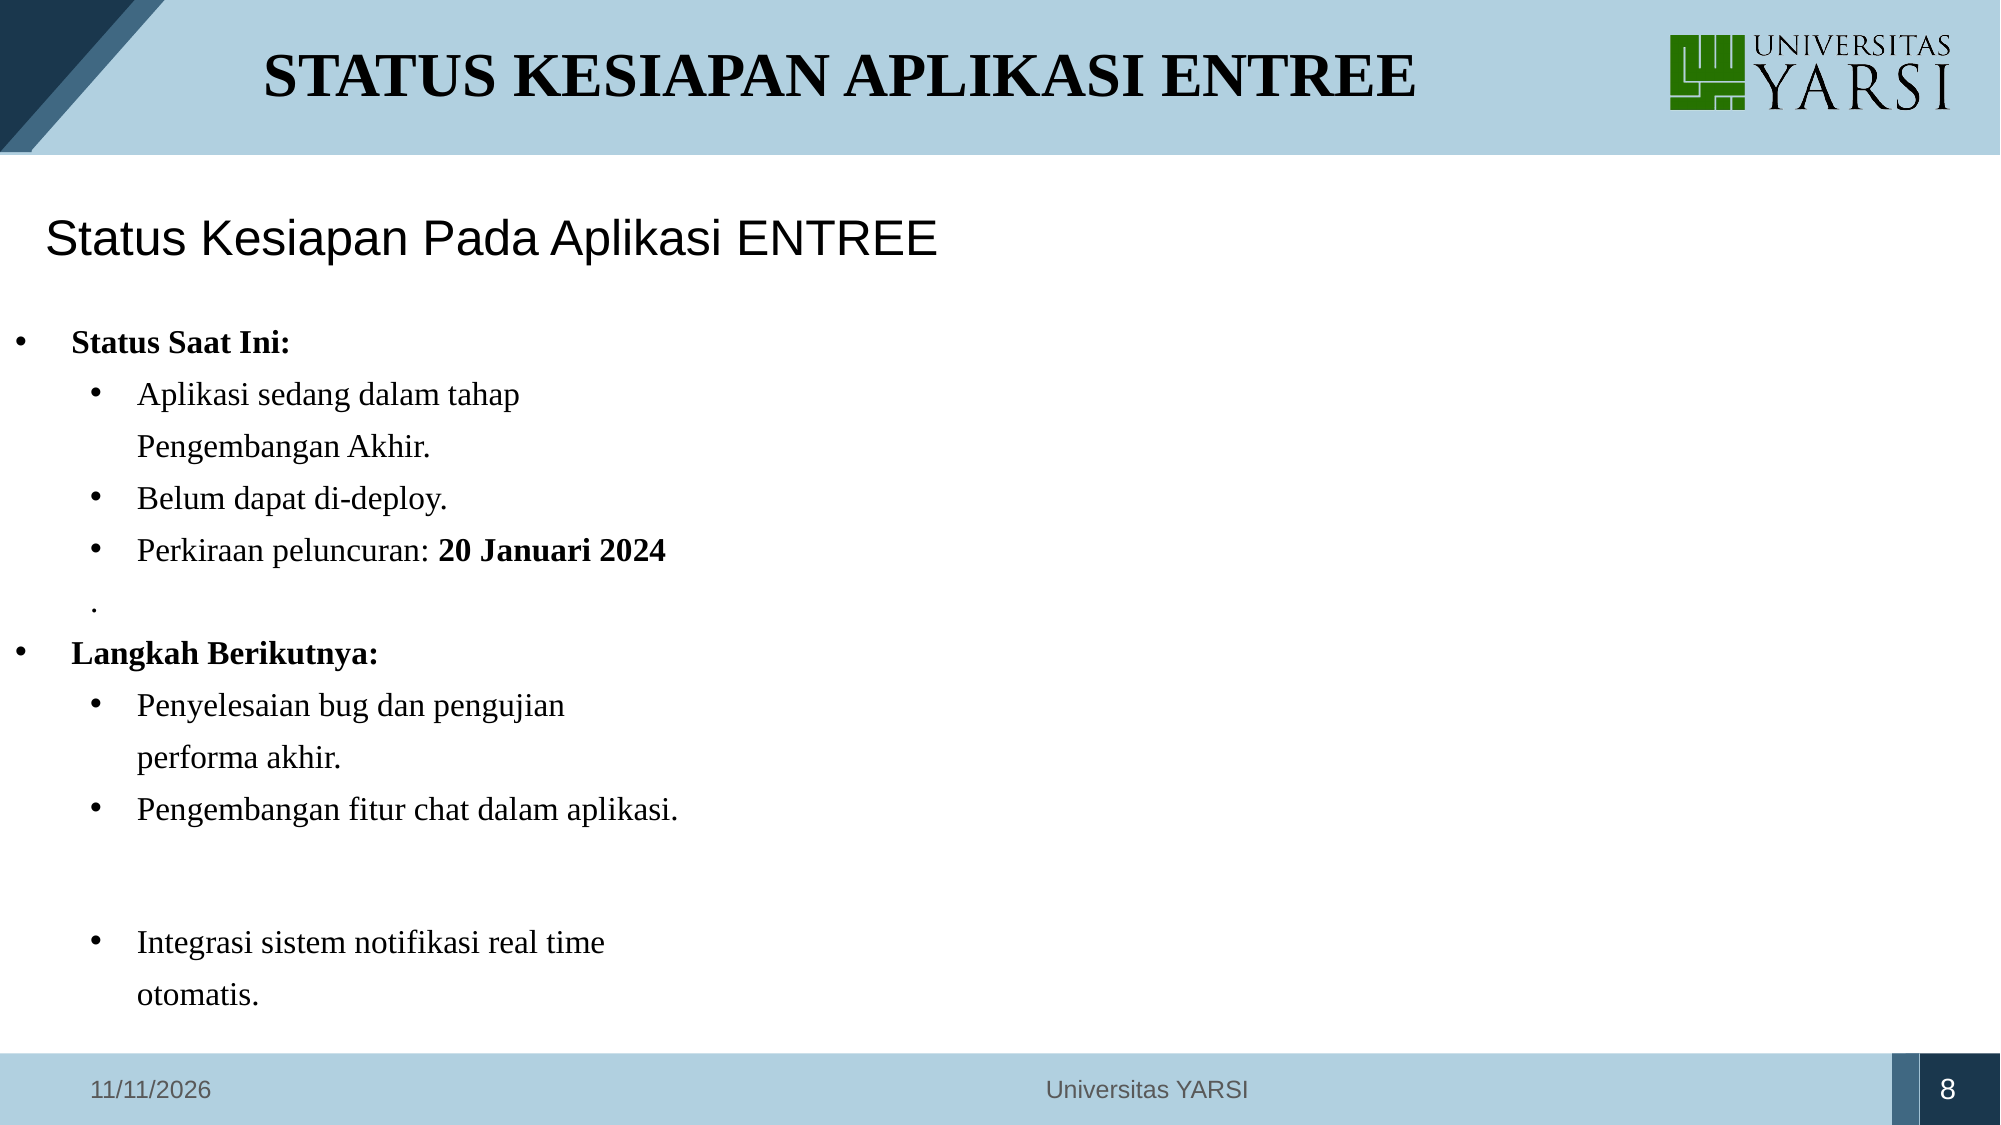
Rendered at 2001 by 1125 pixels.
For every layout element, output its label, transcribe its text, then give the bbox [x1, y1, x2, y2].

list Status Kesiapan Pada Aplikasi ENTREE [30, 179, 1935, 270]
list Status Saat Ini: Aplikasi sedang dalam tahap Pengembangan Akhir. Belum dapat di-deploy. Perkiraan peluncuran: 20 Januari 2024 . Langkah Berikutnya: Penyelesaian bug dan pengujian performa akhir. Pengembangan fitur chat dalam aplikasi. Integrasi sistem notifikasi real time otomatis. [0, 301, 2000, 1021]
slide_number 8 [1925, 1062, 2000, 1125]
footer Universitas YARSI [525, 1073, 1770, 1104]
picture [1669, 34, 1953, 111]
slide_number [75, 1073, 450, 1104]
title STATUS KESIAPAN APLIKASI ENTREE [61, 16, 1622, 136]
